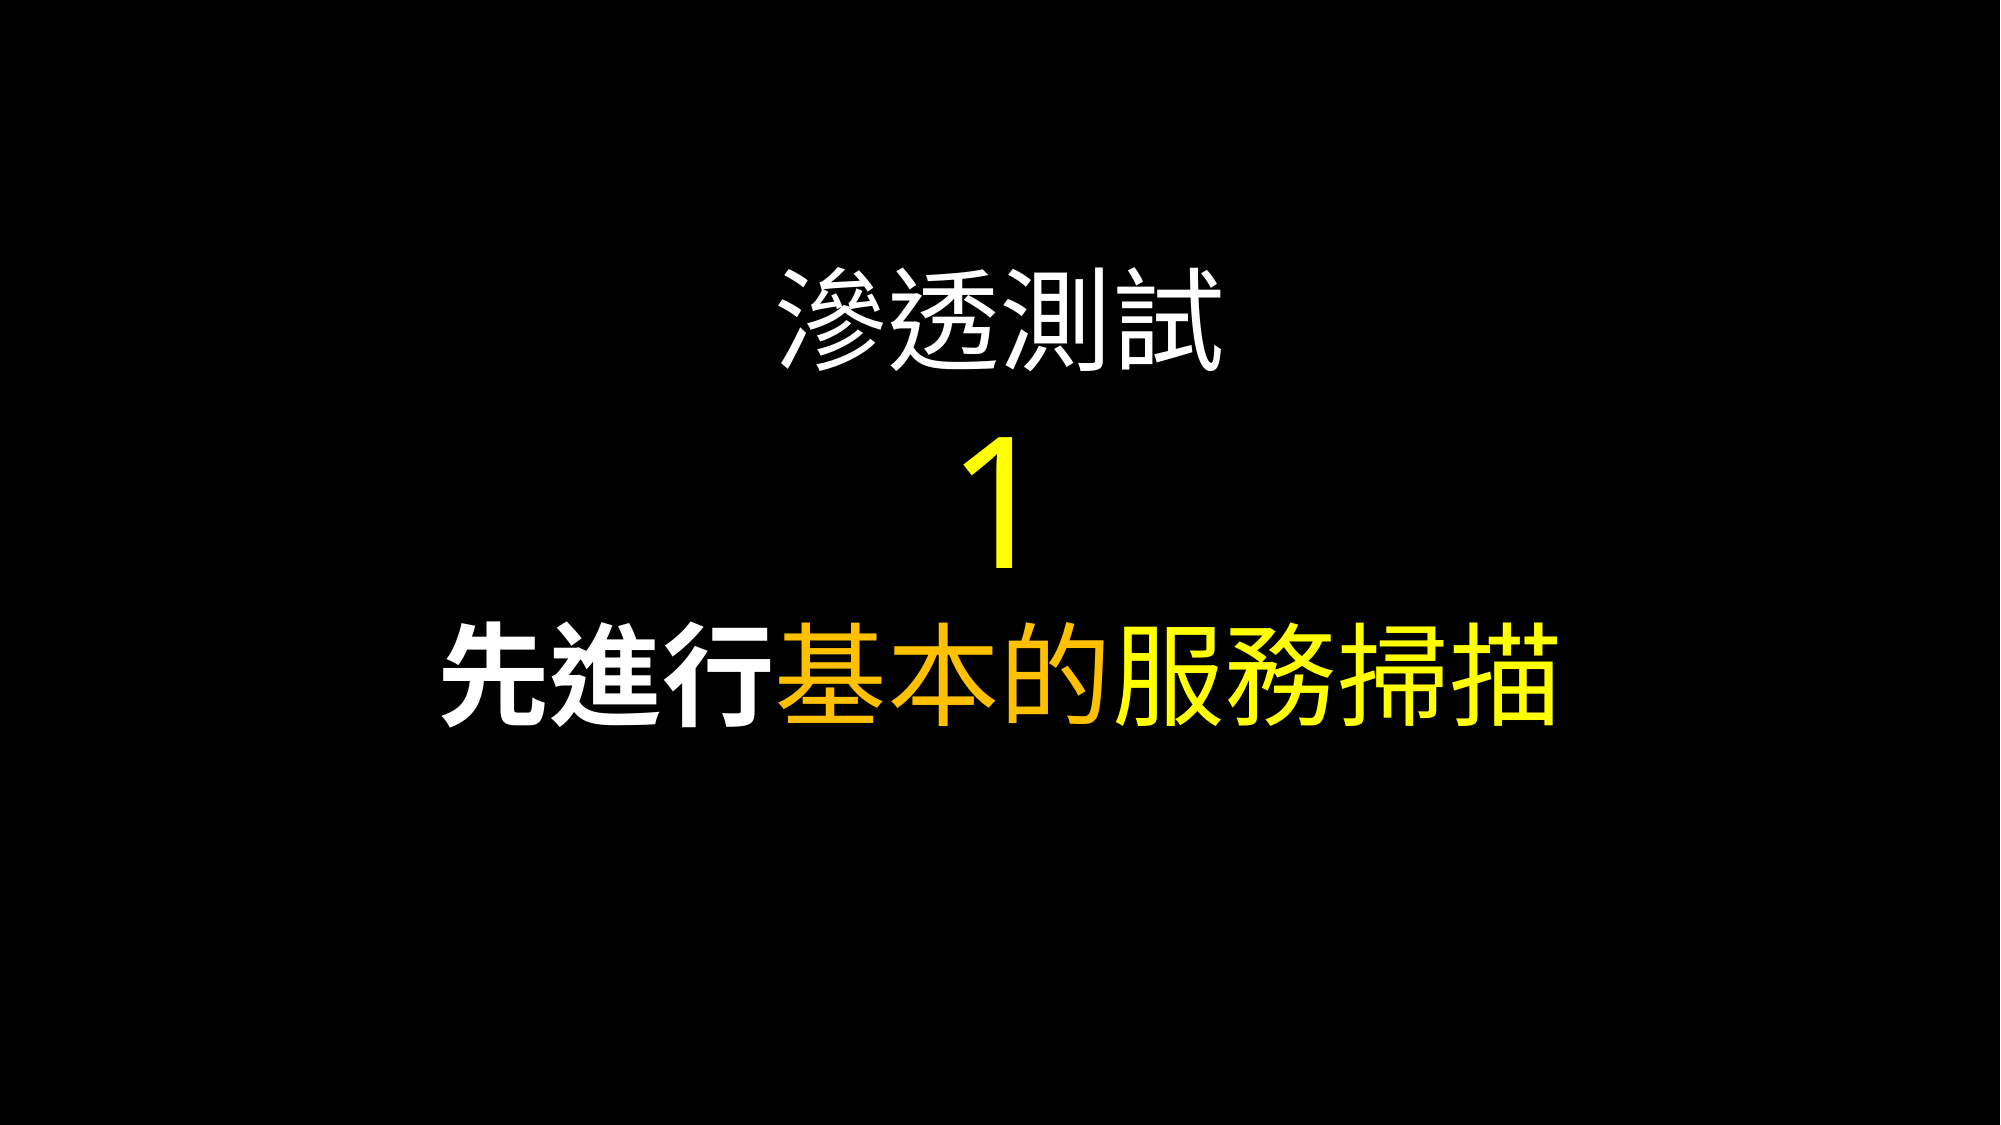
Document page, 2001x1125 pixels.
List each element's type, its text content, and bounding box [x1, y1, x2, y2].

text_box 滲透測試 1 先進行基本的服務掃描 [0, 0, 2000, 1125]
